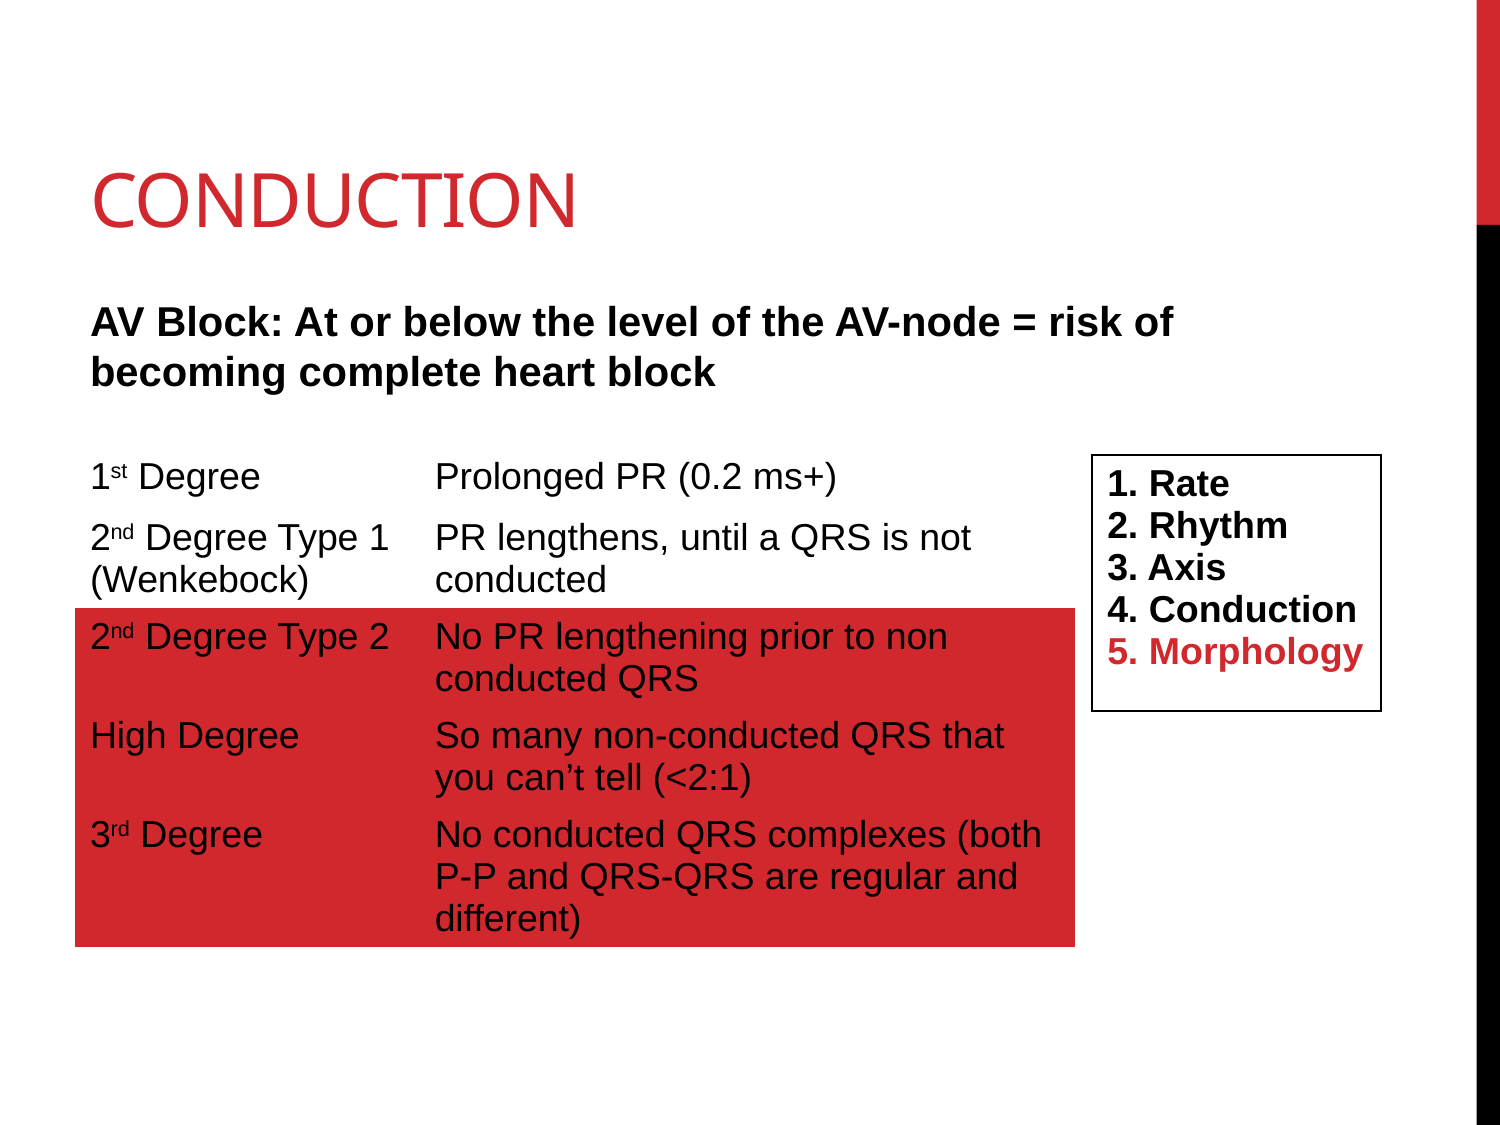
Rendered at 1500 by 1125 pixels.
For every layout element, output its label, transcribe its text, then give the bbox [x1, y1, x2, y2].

table_cell So many non-conducted QRS that you can’t tell (<2:1) [420, 707, 1075, 806]
table_cell No PR lengthening prior to non conducted QRS [420, 608, 1075, 707]
table_cell PR lengthens, until a QRS is not conducted [420, 509, 1075, 608]
table_cell 3rd Degree [75, 806, 420, 947]
table_cell 2nd Degree Type 1 (Wenkebock) [75, 509, 420, 608]
title Conduction [75, 25, 1025, 250]
table_header 1. Rate 2. Rhythm 3. Axis 4. Conduction 5. Morphology [1093, 456, 1380, 710]
table_cell No conducted QRS complexes (both P-P and QRS-QRS are regular and different) [420, 806, 1075, 947]
table_cell 2nd Degree Type 2 [75, 608, 420, 707]
table_cell High Degree [75, 707, 420, 806]
table_header 1st Degree [75, 448, 420, 509]
list AV Block: At or below the level of the AV-node = risk of becoming complete heart block [75, 287, 1325, 1005]
table_header Prolonged PR (0.2 ms+) [420, 448, 1075, 509]
